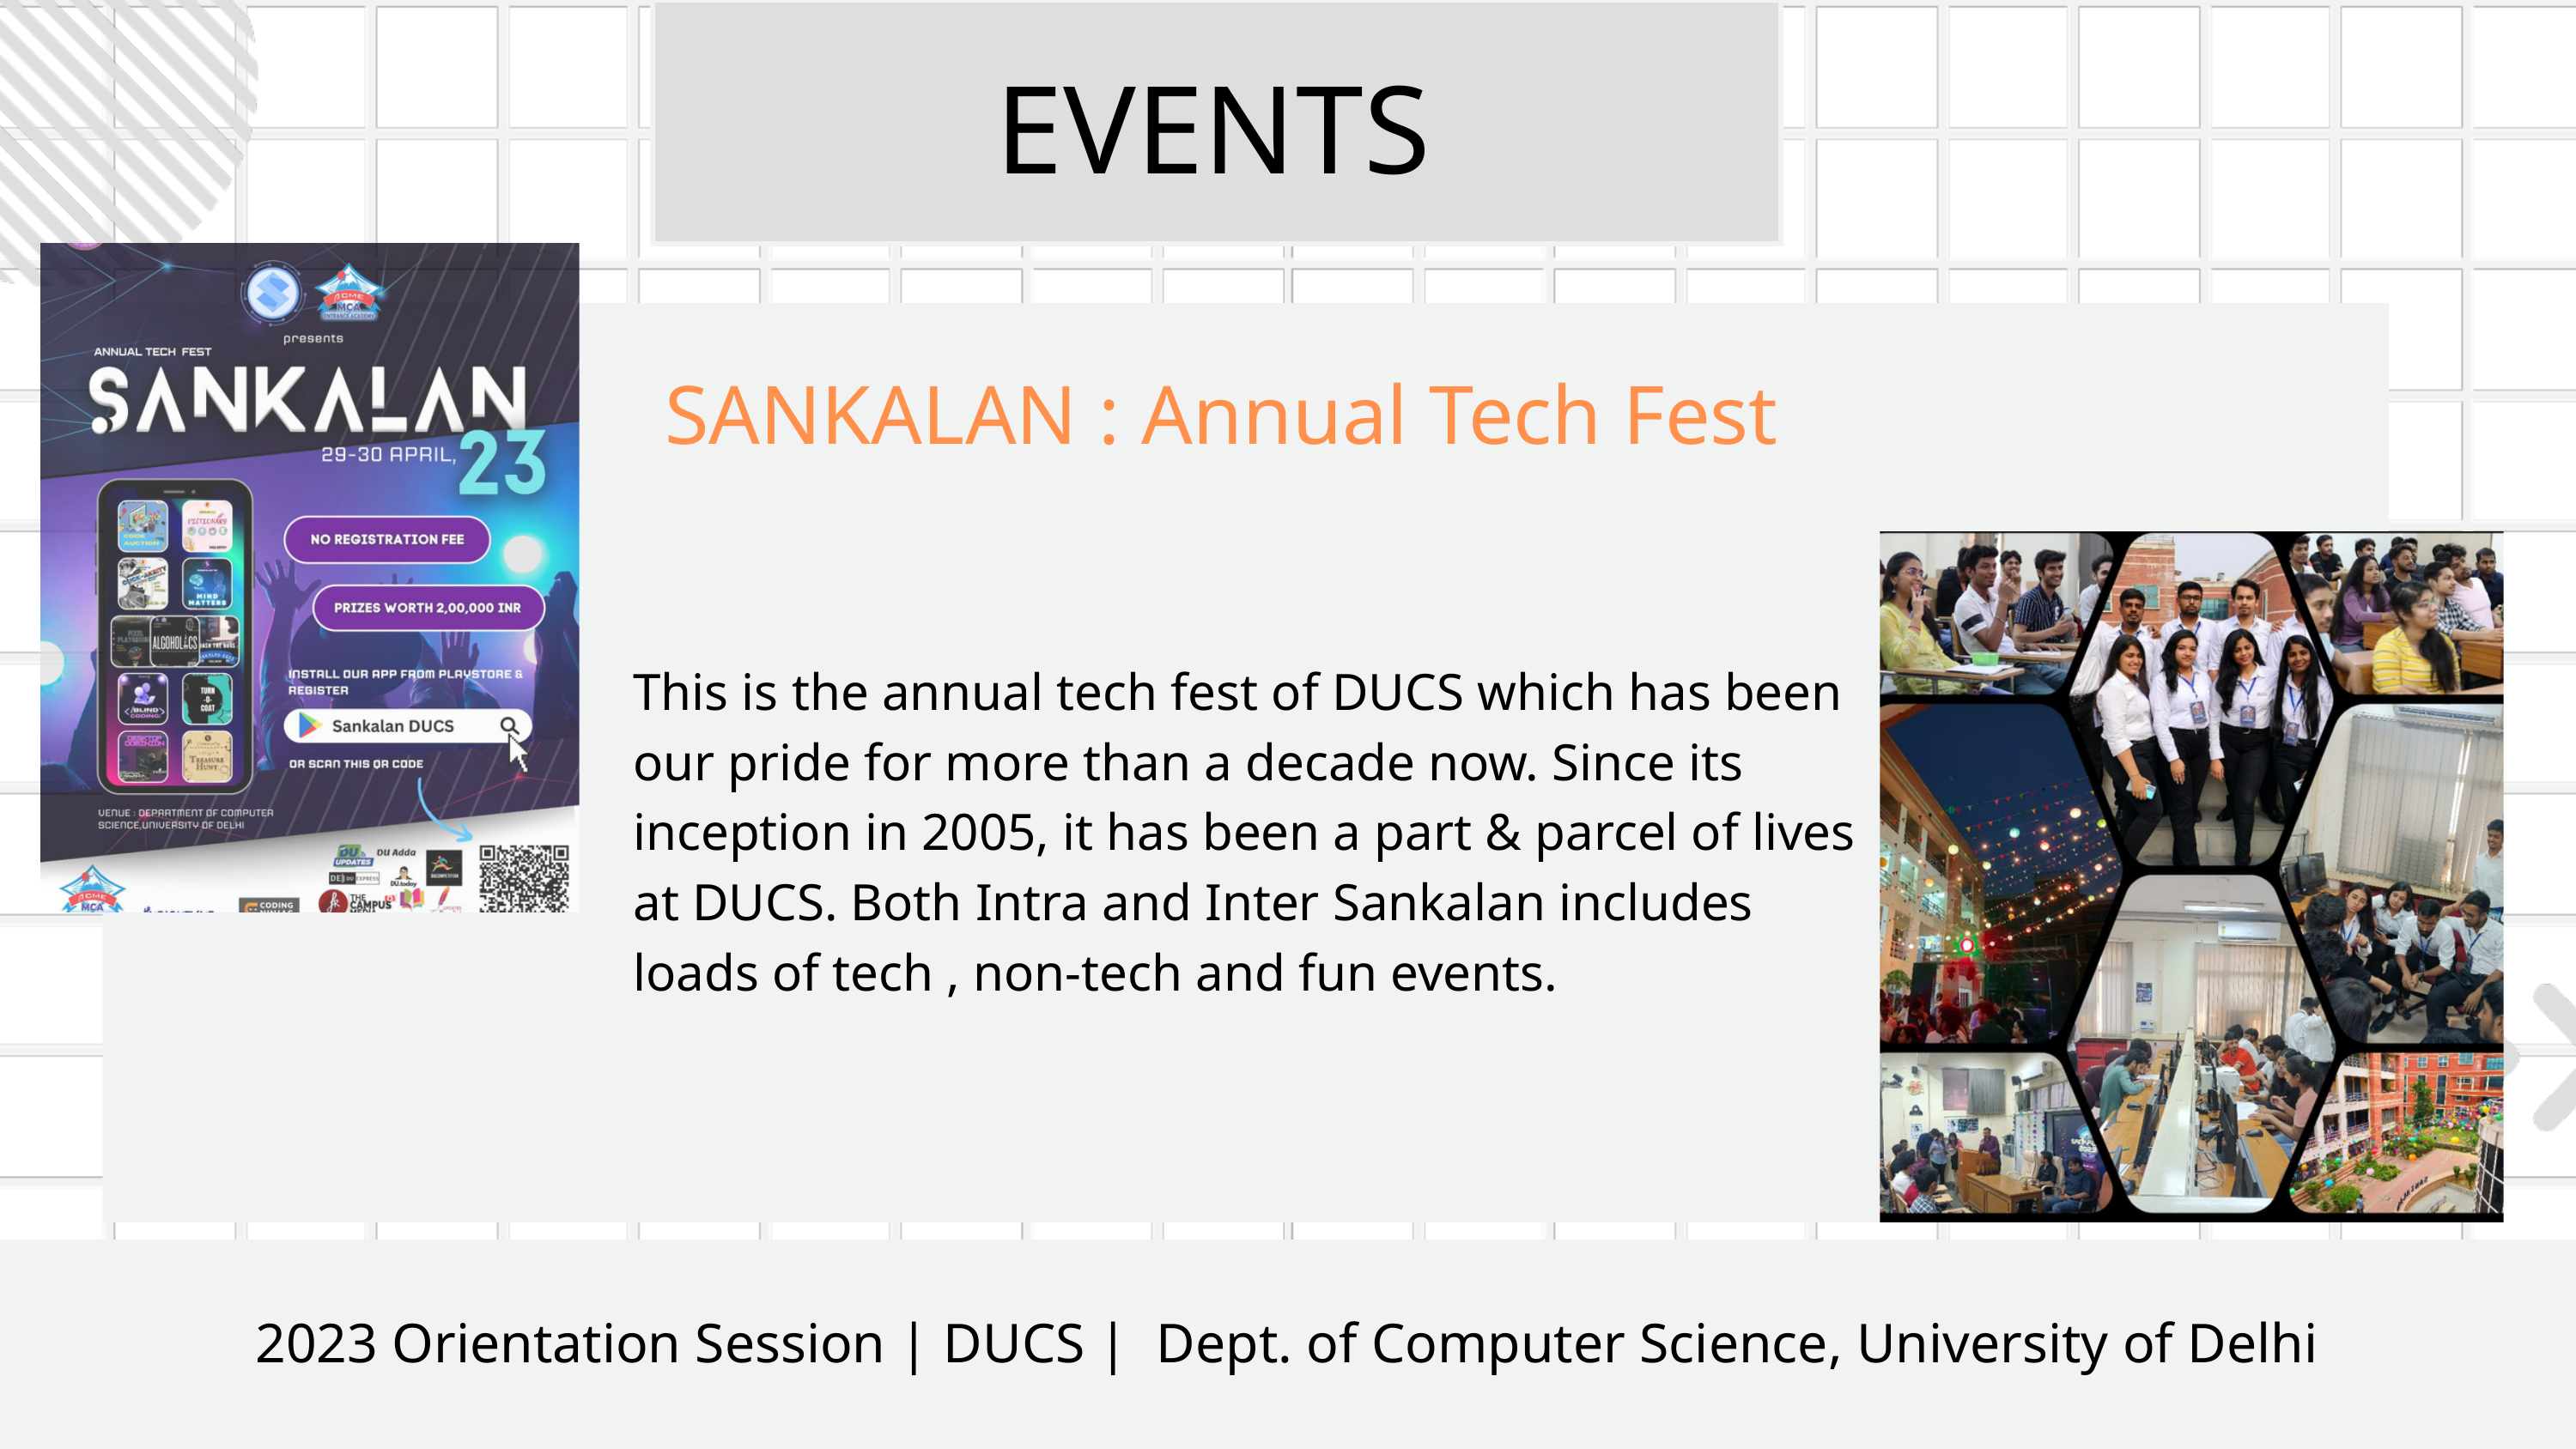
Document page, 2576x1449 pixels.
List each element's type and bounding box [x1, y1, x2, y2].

text_box [102, 302, 2390, 1222]
text_box [652, 0, 1781, 244]
text_box [0, 1239, 2576, 1449]
text_box [0, 0, 2576, 1236]
